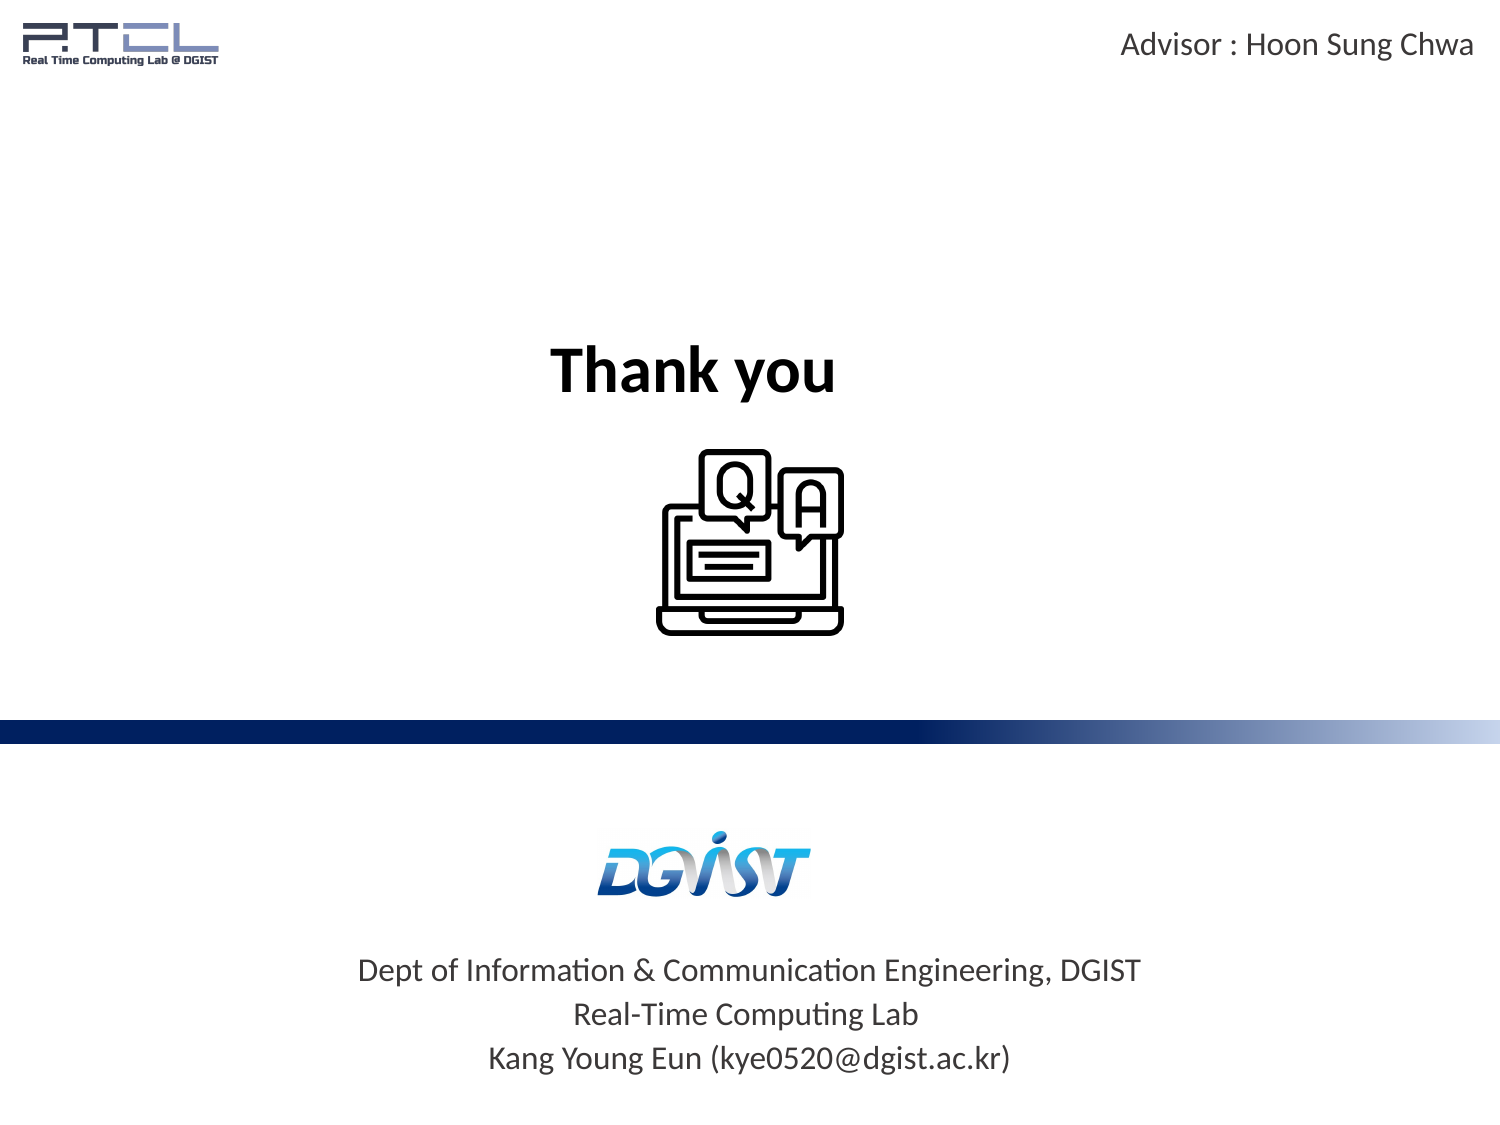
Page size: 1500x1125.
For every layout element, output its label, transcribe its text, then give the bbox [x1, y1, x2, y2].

text_box Dept of Information & Communication Engineering, DGIST Real-Time Computing Lab Kang Young Eun (kye0520@dgist.ac.kr) [277, 936, 1223, 1084]
picture [656, 449, 844, 636]
text_box Thank you [535, 318, 965, 413]
text_box [0, 719, 1500, 745]
text_box Advisor : Hoon Sung Chwa [739, 11, 1490, 70]
picture [20, 23, 223, 66]
picture [597, 828, 811, 899]
